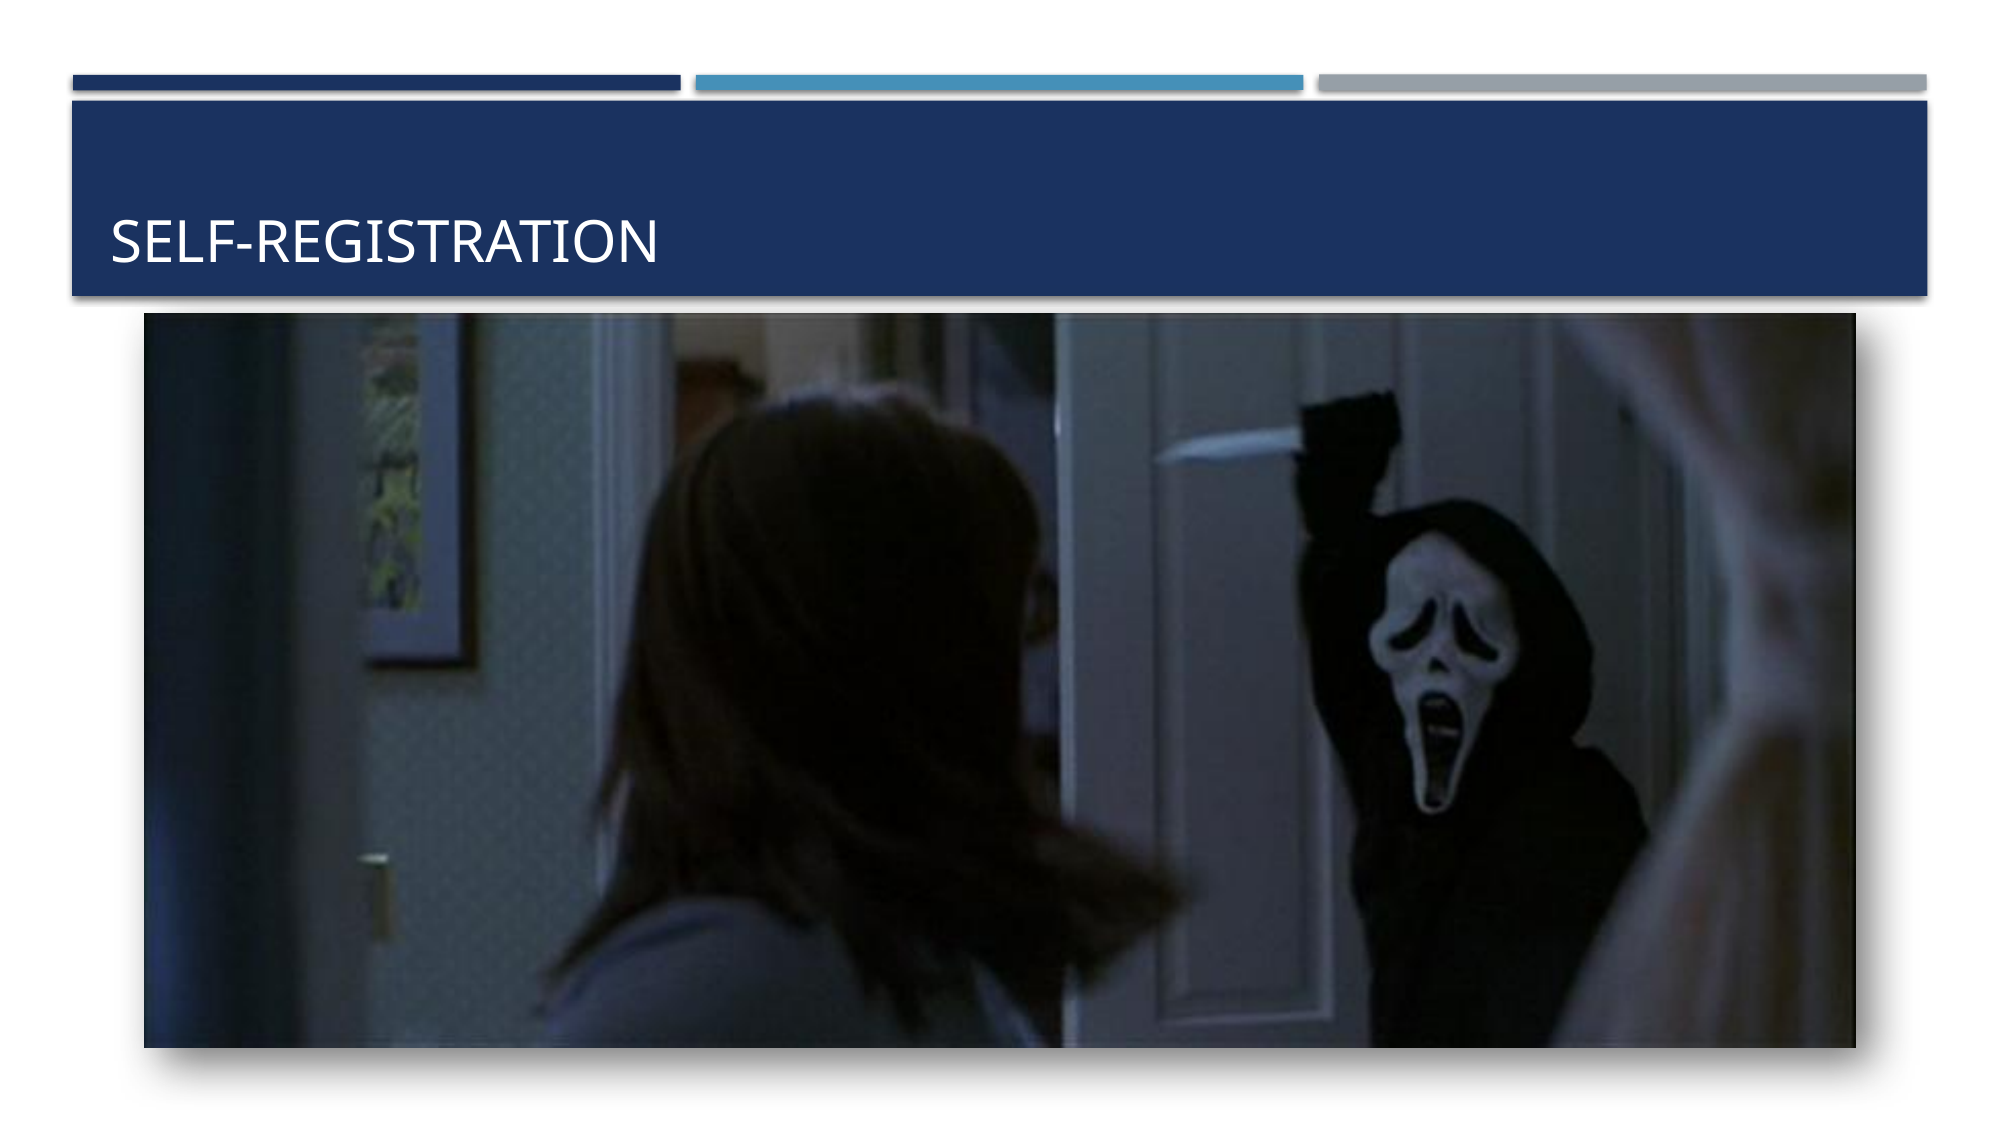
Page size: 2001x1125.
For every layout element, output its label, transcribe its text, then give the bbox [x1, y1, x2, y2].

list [143, 312, 1857, 1049]
title Self-Registration [95, 115, 1905, 282]
